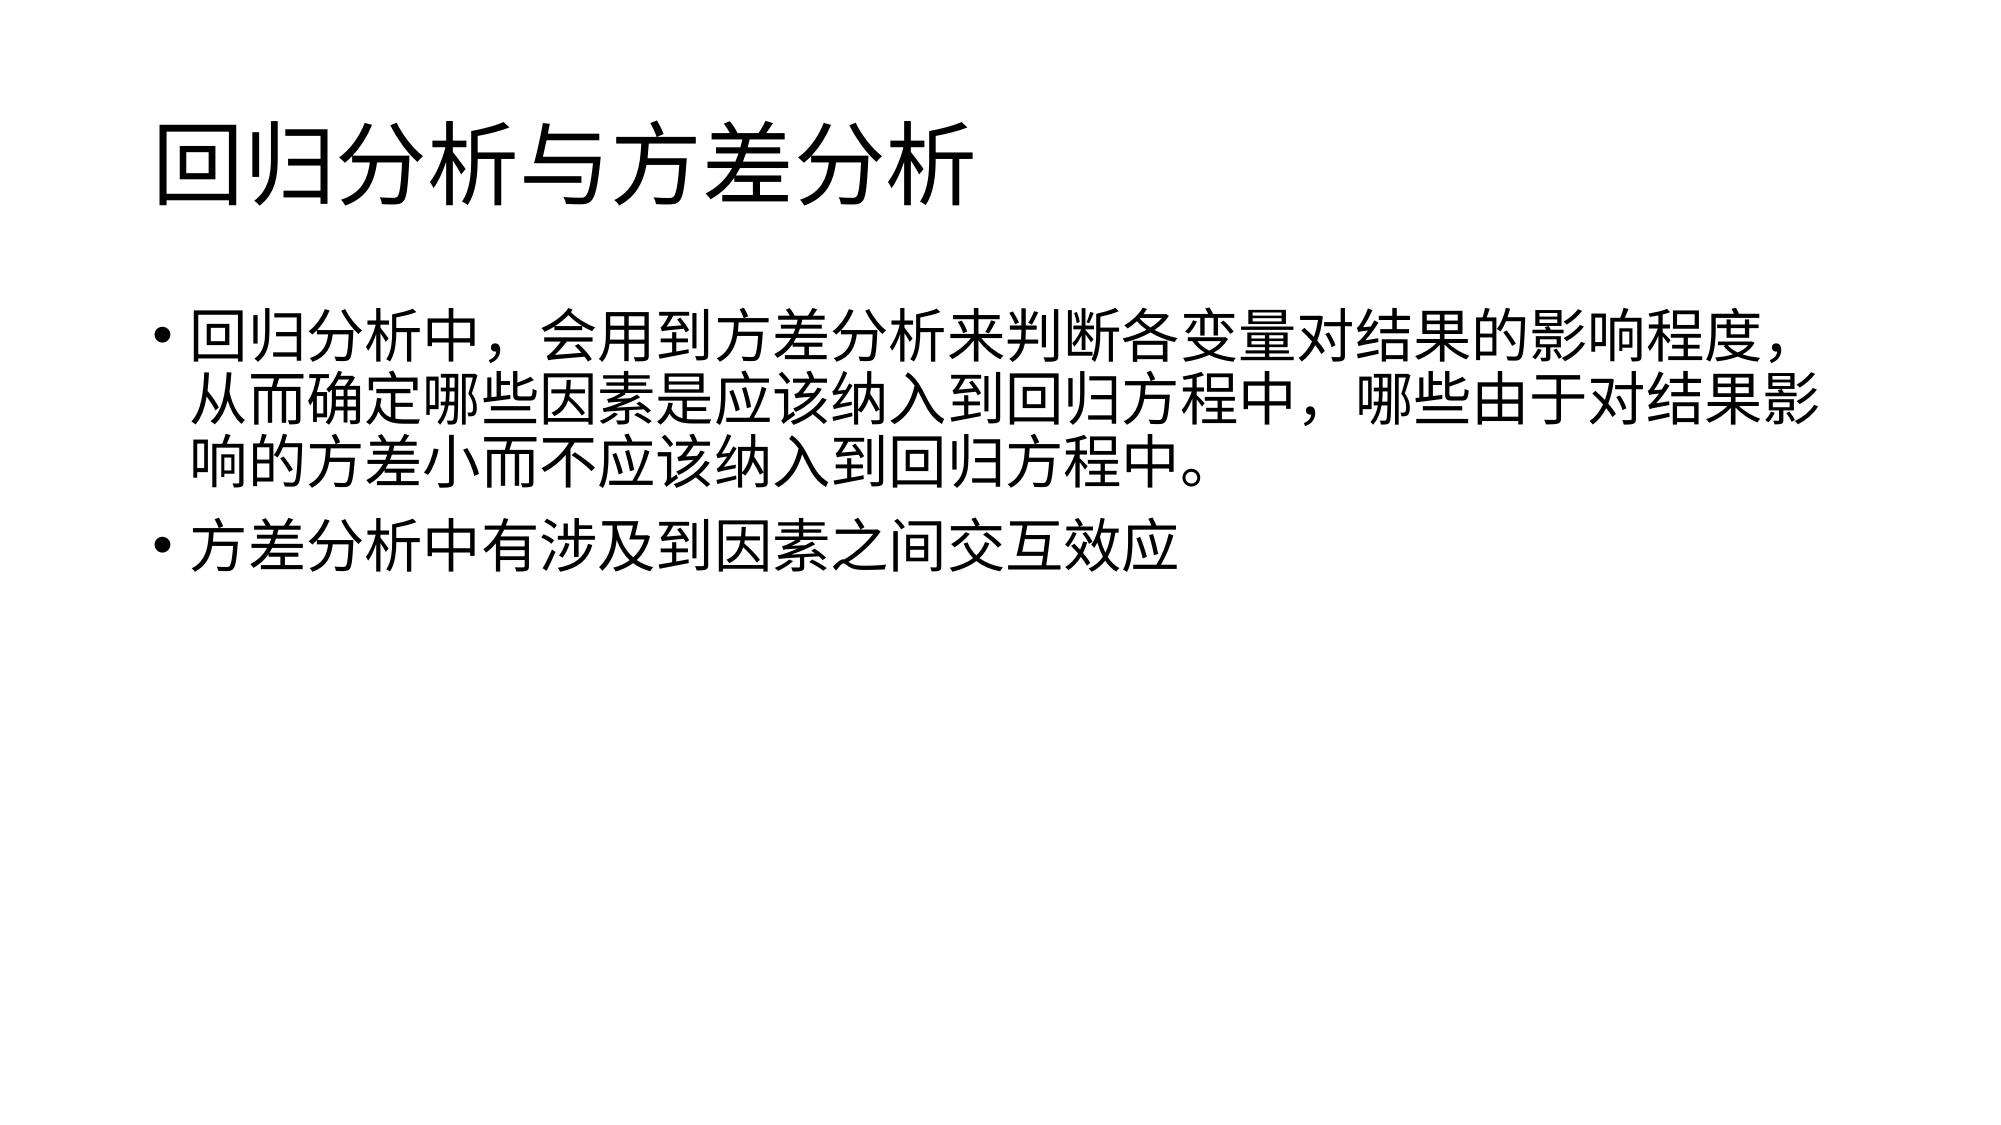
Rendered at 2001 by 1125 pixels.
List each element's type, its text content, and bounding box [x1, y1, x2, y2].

title 回归分析与方差分析 [137, 59, 1863, 278]
list 回归分析中，会用到方差分析来判断各变量对结果的影响程度，从而确定哪些因素是应该纳入到回归方程中，哪些由于对结果影响的方差小而不应该纳入到回归方程中。 方差分析中有涉及到因素之间交互效应 [137, 299, 1863, 1014]
